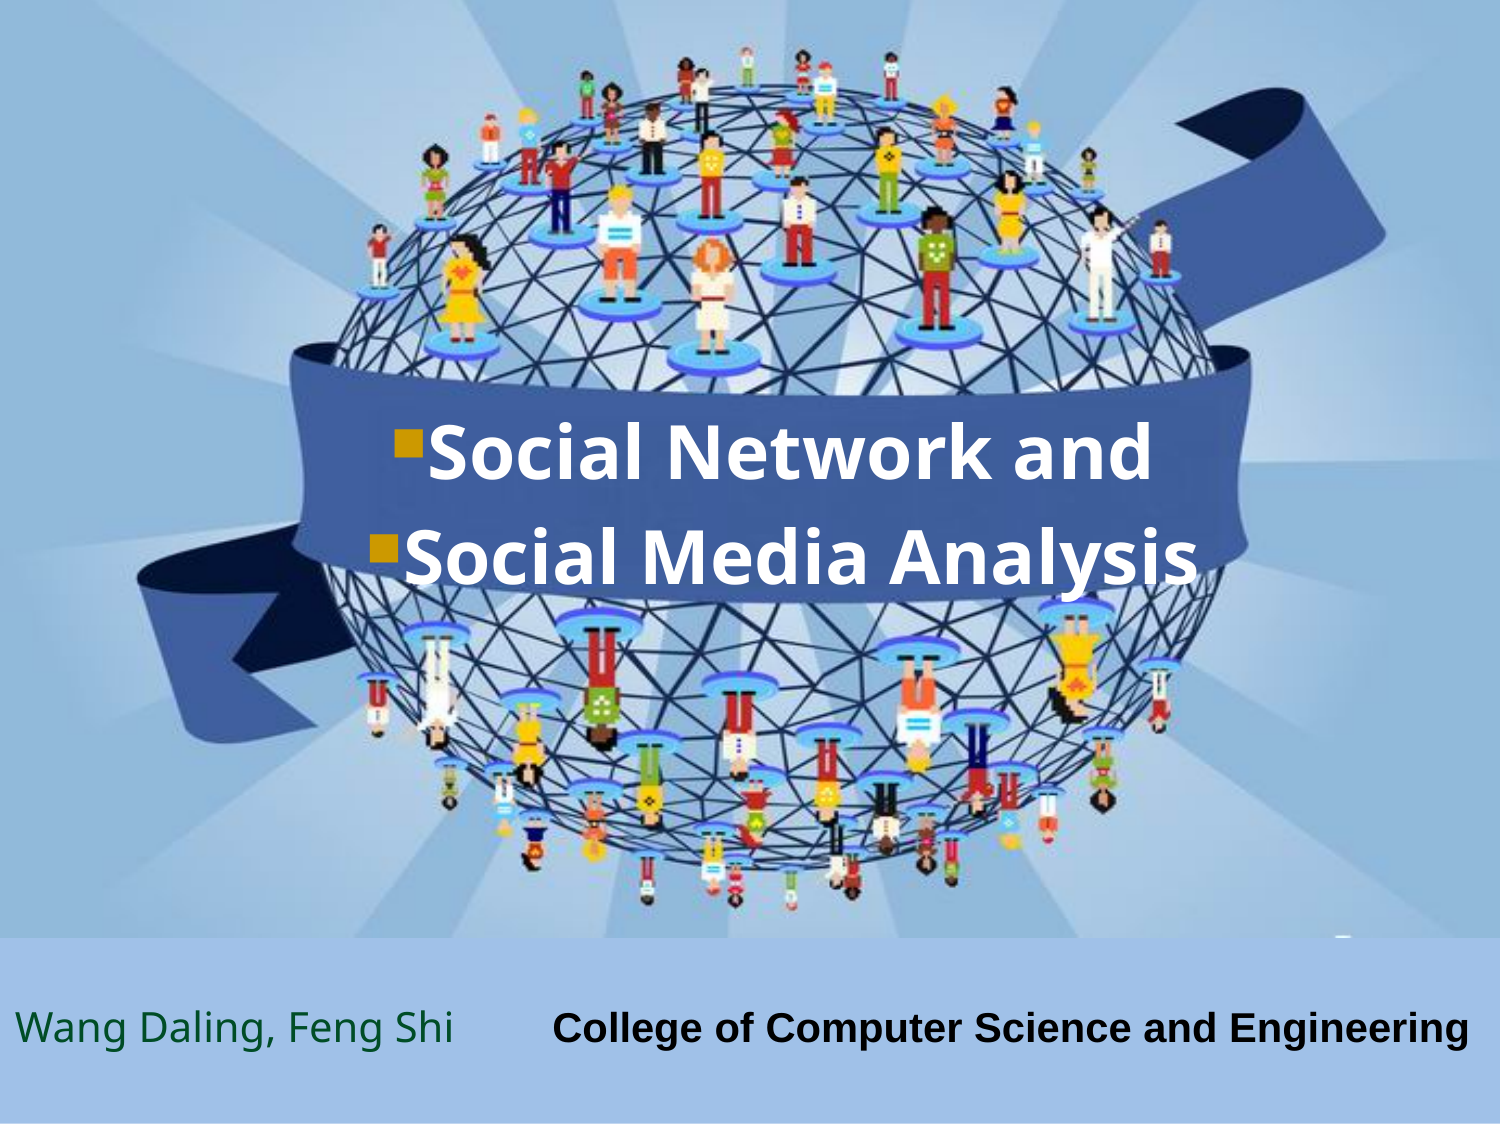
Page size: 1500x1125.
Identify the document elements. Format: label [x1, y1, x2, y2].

text_box [0, 0, 1500, 1124]
